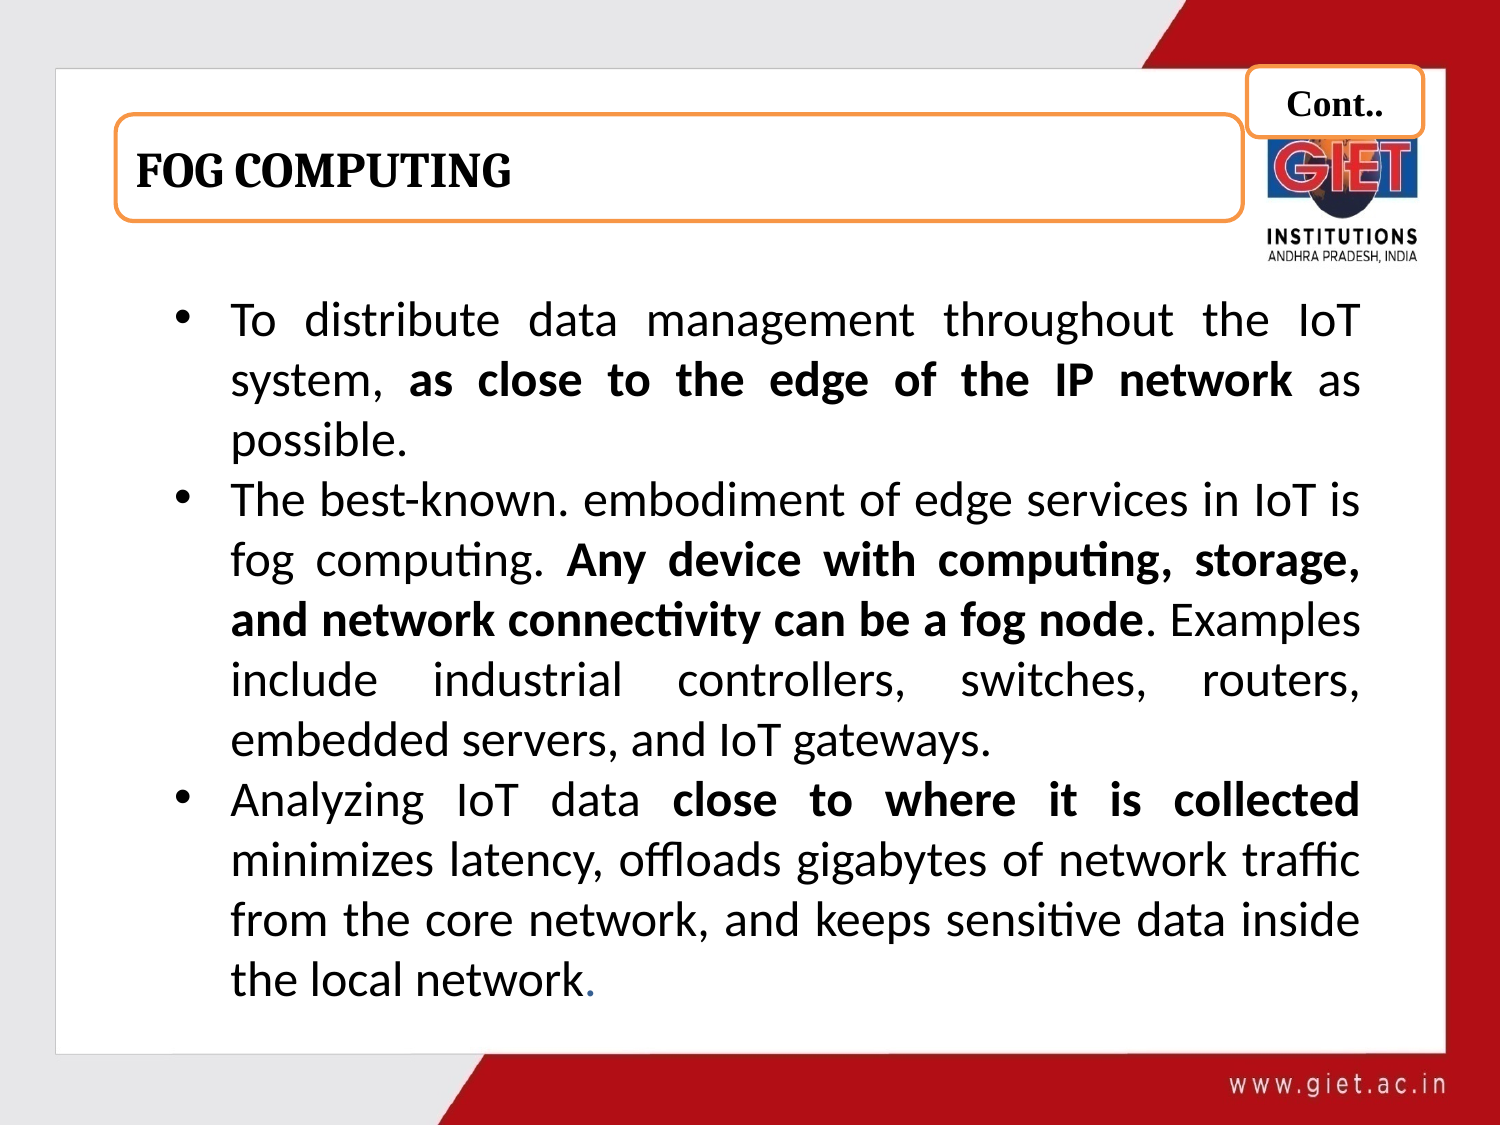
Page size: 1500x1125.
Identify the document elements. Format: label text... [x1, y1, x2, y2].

text_box Cont.. [1244, 64, 1426, 140]
picture [0, 0, 1500, 1125]
text_box FOG COMPUTING [113, 112, 1245, 224]
text_box To distribute data management throughout the IoT system, as close to the edge of the IP network as possible. The best-known. embodiment of edge services in IoT is fog computing. Any device with computing, storage, and network connectivity can be a fog node. Examples include industrial controllers, switches, routers, embedded servers, and IoT gateways. Analyzing IoT data close to where it is collected minimizes latency, offloads gigabytes of network traffic from the core network, and keeps sensitive data inside the local network. [159, 278, 1376, 1014]
